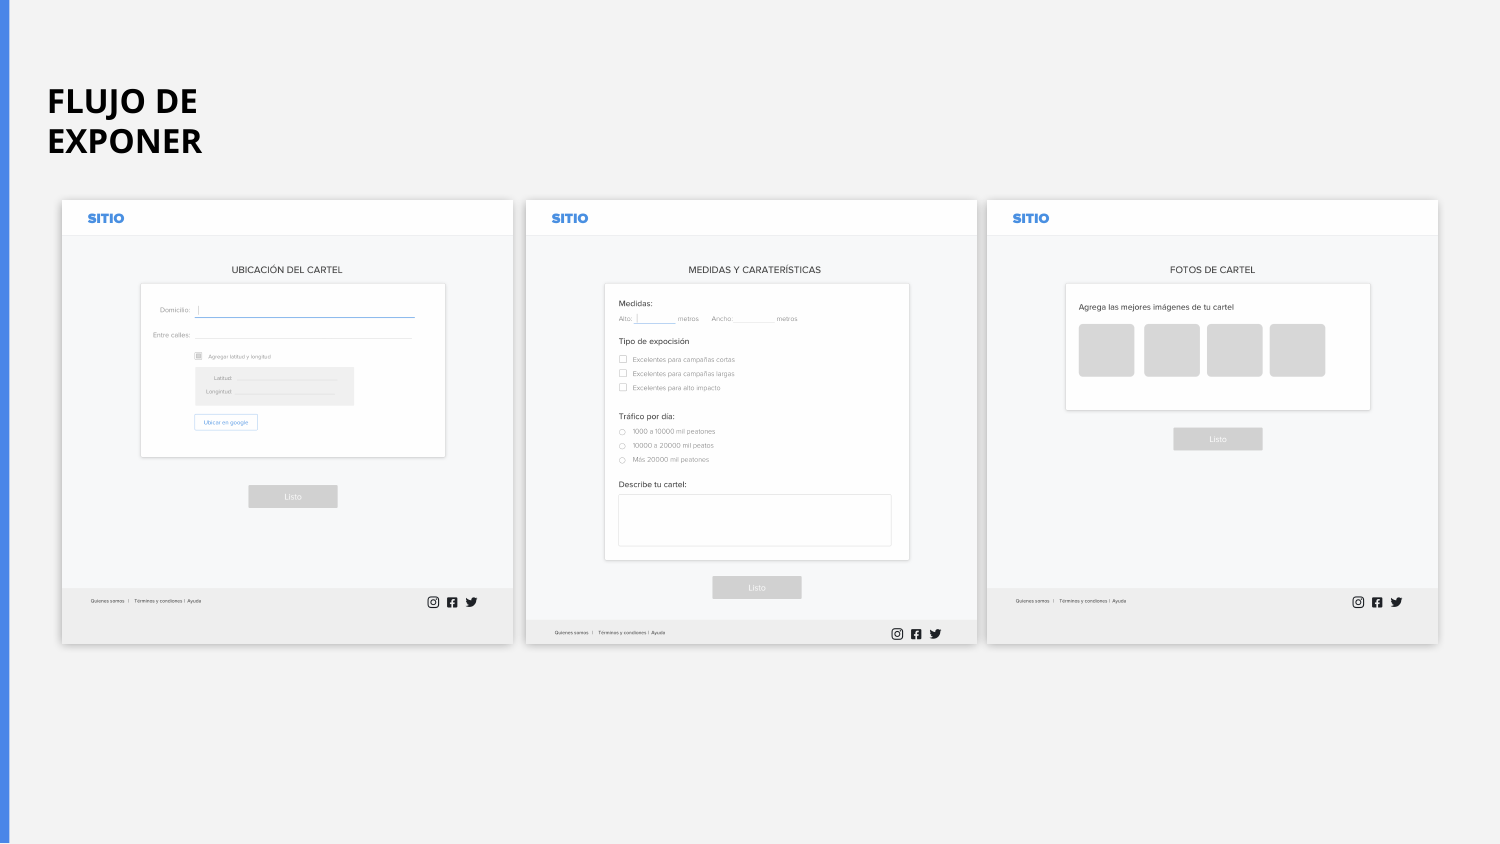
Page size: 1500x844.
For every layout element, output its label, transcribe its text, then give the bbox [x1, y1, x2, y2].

picture [987, 200, 1438, 644]
text_box FLUJO DE EXPONER [31, 65, 372, 139]
picture [526, 200, 978, 644]
text_box [0, 0, 10, 843]
picture [62, 200, 513, 644]
